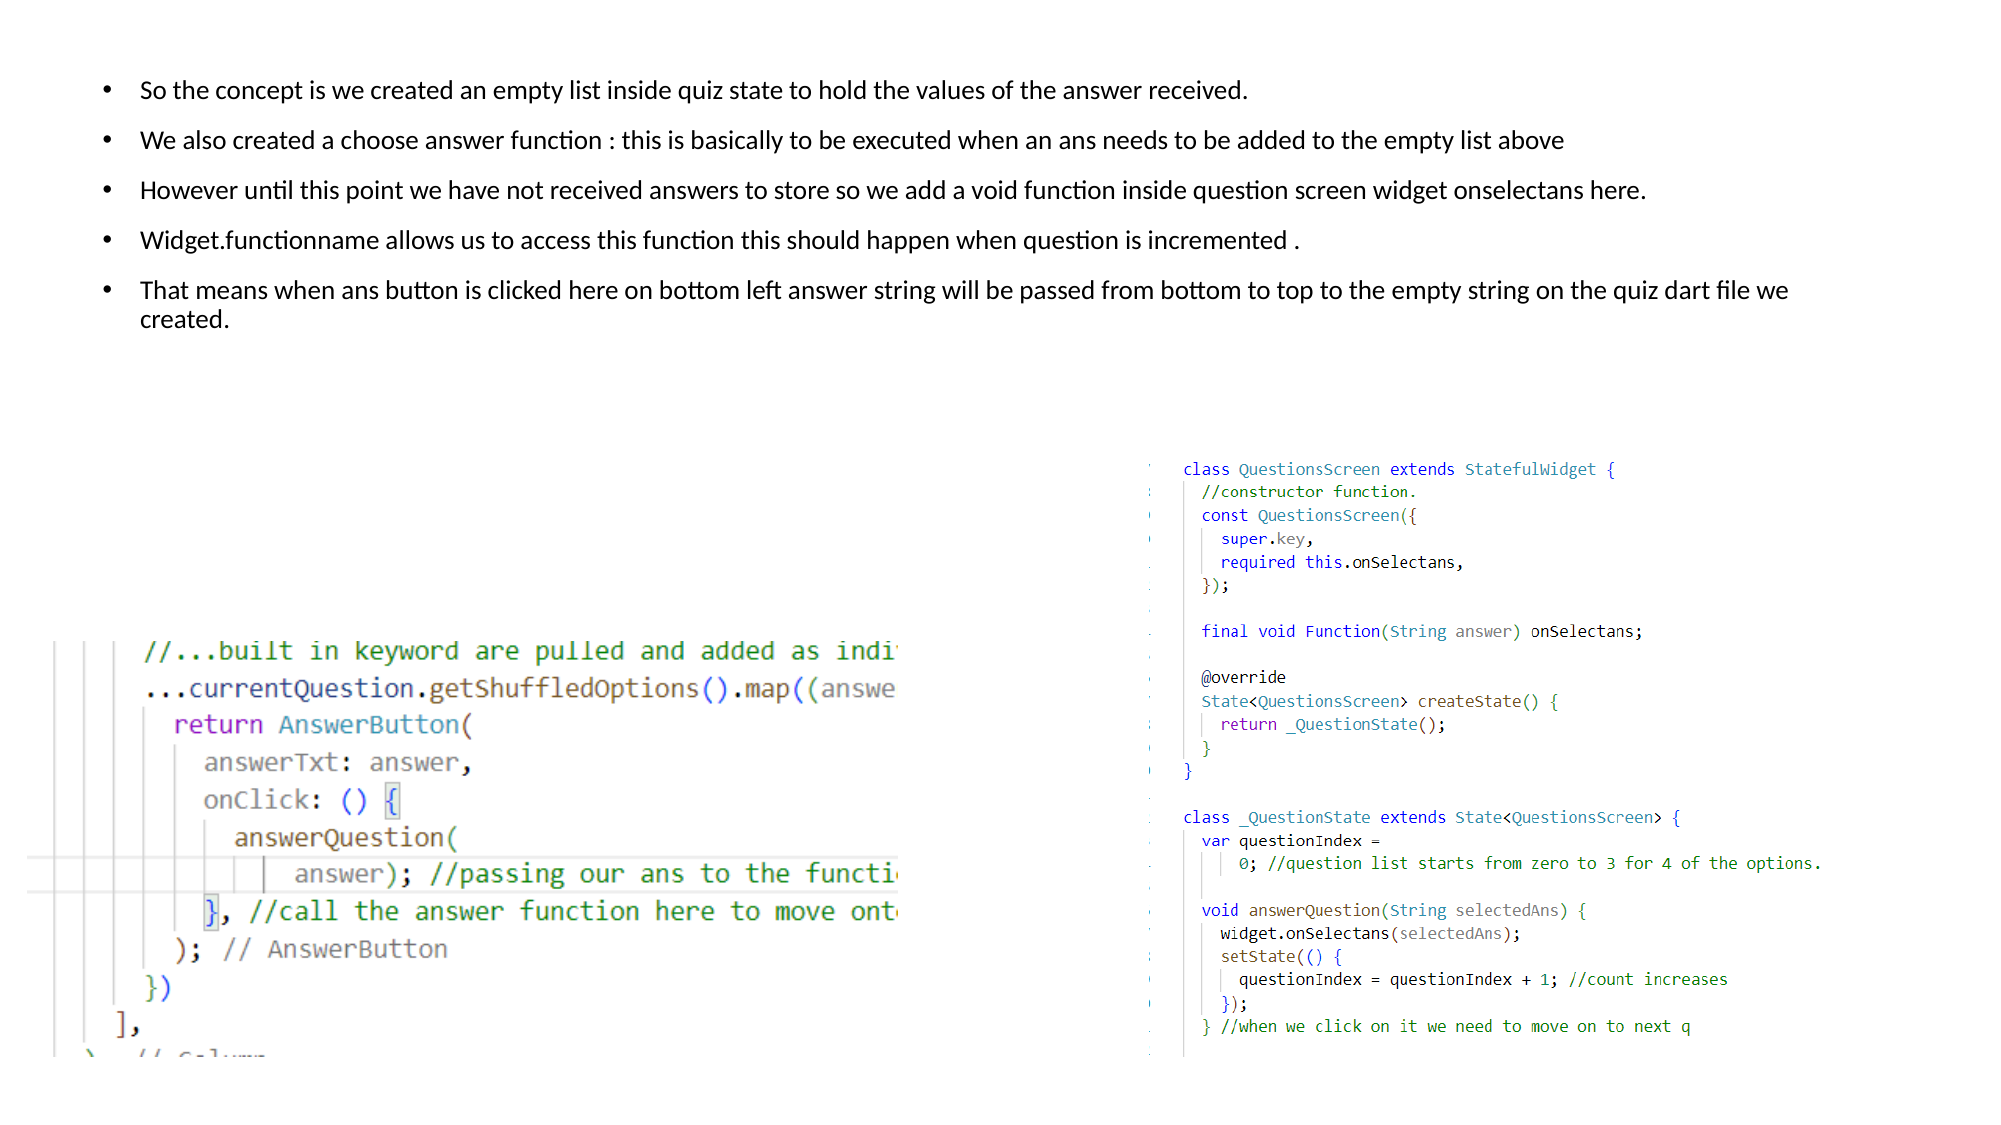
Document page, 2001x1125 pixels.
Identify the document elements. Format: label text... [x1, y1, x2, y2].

list So the concept is we created an empty list inside quiz state to hold the values of the answer received. We also created a choose answer function : this is basically to be executed when an ans needs to be added to the empty list above However until this point we have not received answers to store so we add a void function inside question screen widget onselectans here. Widget.functionname allows us to access this function this should happen when question is incremented . That means when ans button is clicked here on bottom left answer string will be passed from bottom to top to the empty string on the quiz dart file we created. [87, 68, 1813, 783]
picture [1149, 452, 1873, 1057]
picture [27, 641, 898, 1057]
